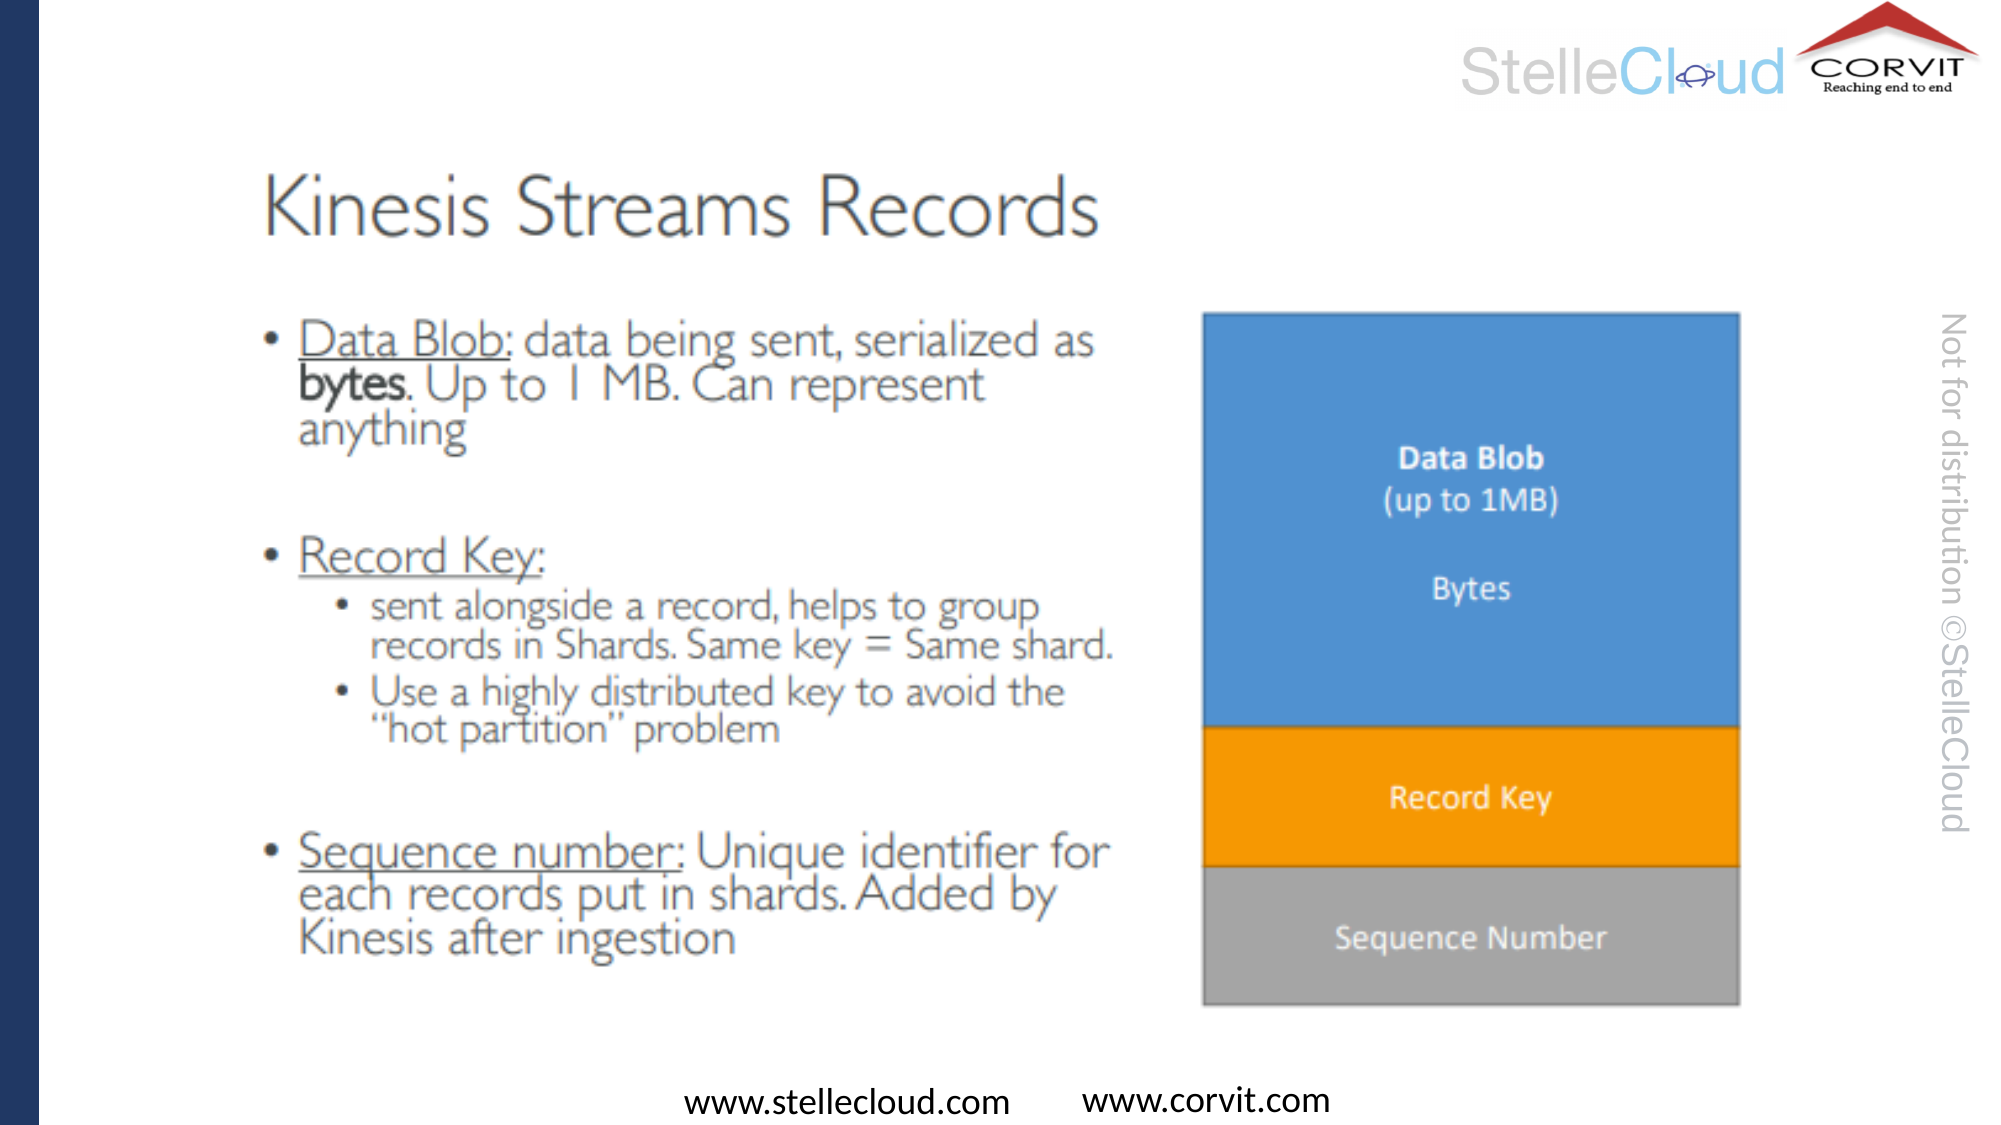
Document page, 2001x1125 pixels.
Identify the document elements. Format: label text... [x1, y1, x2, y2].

text_box www.corvit.com [1067, 1067, 1347, 1125]
text_box Not for distribution ⒸStelleCloud [1927, 297, 1988, 1125]
picture [225, 140, 1833, 1016]
text_box www.stellecloud.com [669, 1069, 1027, 1125]
picture [1455, 0, 1988, 111]
